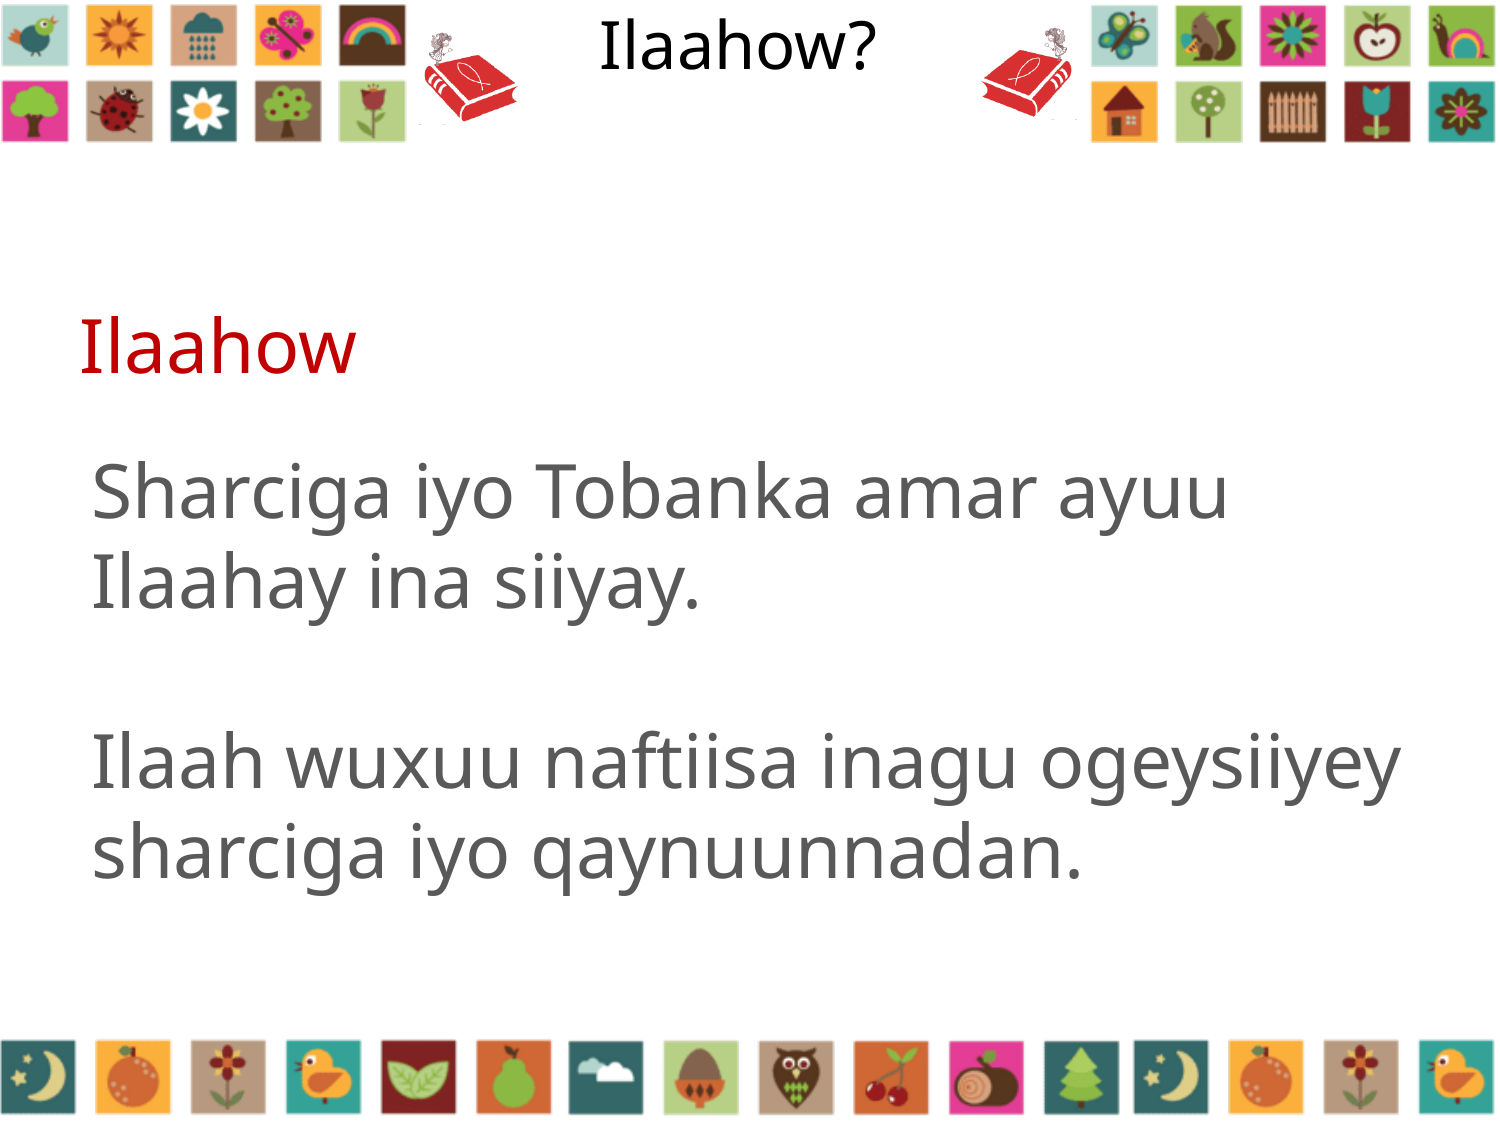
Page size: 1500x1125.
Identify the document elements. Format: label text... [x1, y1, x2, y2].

picture [950, 3, 1500, 150]
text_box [0, 1028, 1500, 1118]
text_box Ilaahow [64, 290, 1412, 396]
picture [0, 3, 550, 150]
text_box Sharciga iyo Tobanka amar ayuu Ilaahay ina siiyay. Ilaah wuxuu naftiisa inagu ogeysiiyey sharciga iyo qaynuunnadan. [76, 436, 1424, 902]
text_box Ilaahow? [414, 0, 1080, 91]
